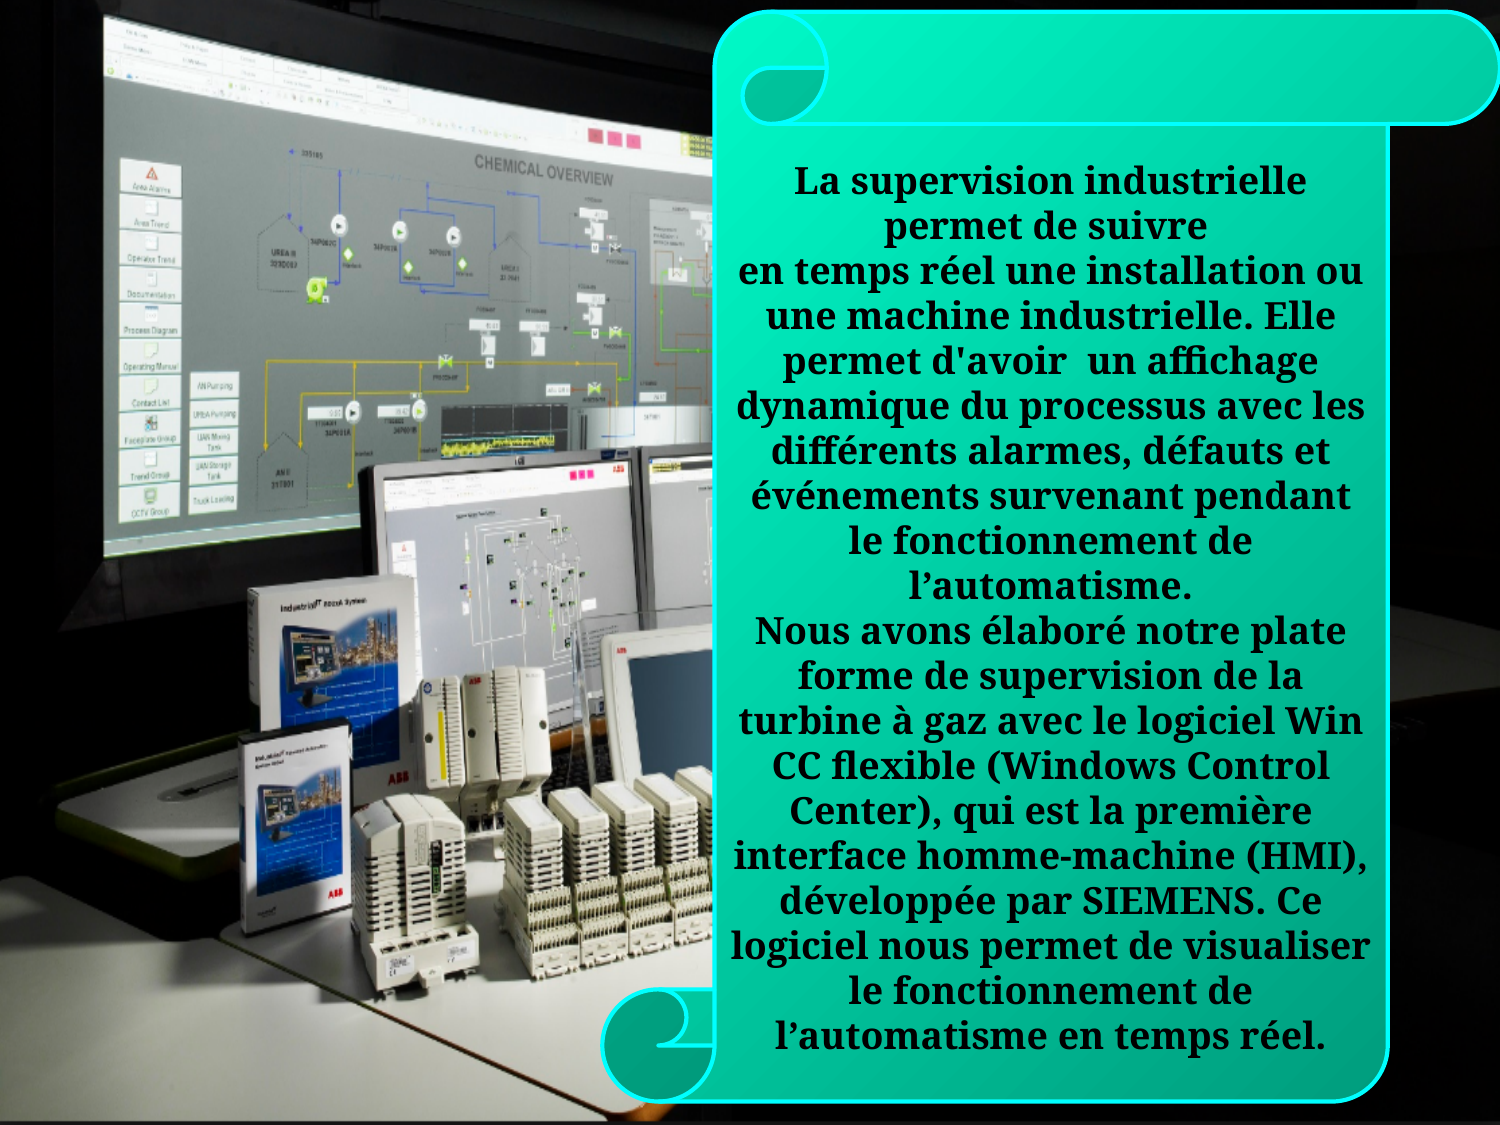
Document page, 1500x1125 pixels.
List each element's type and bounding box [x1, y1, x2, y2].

list [0, 0, 1500, 1125]
